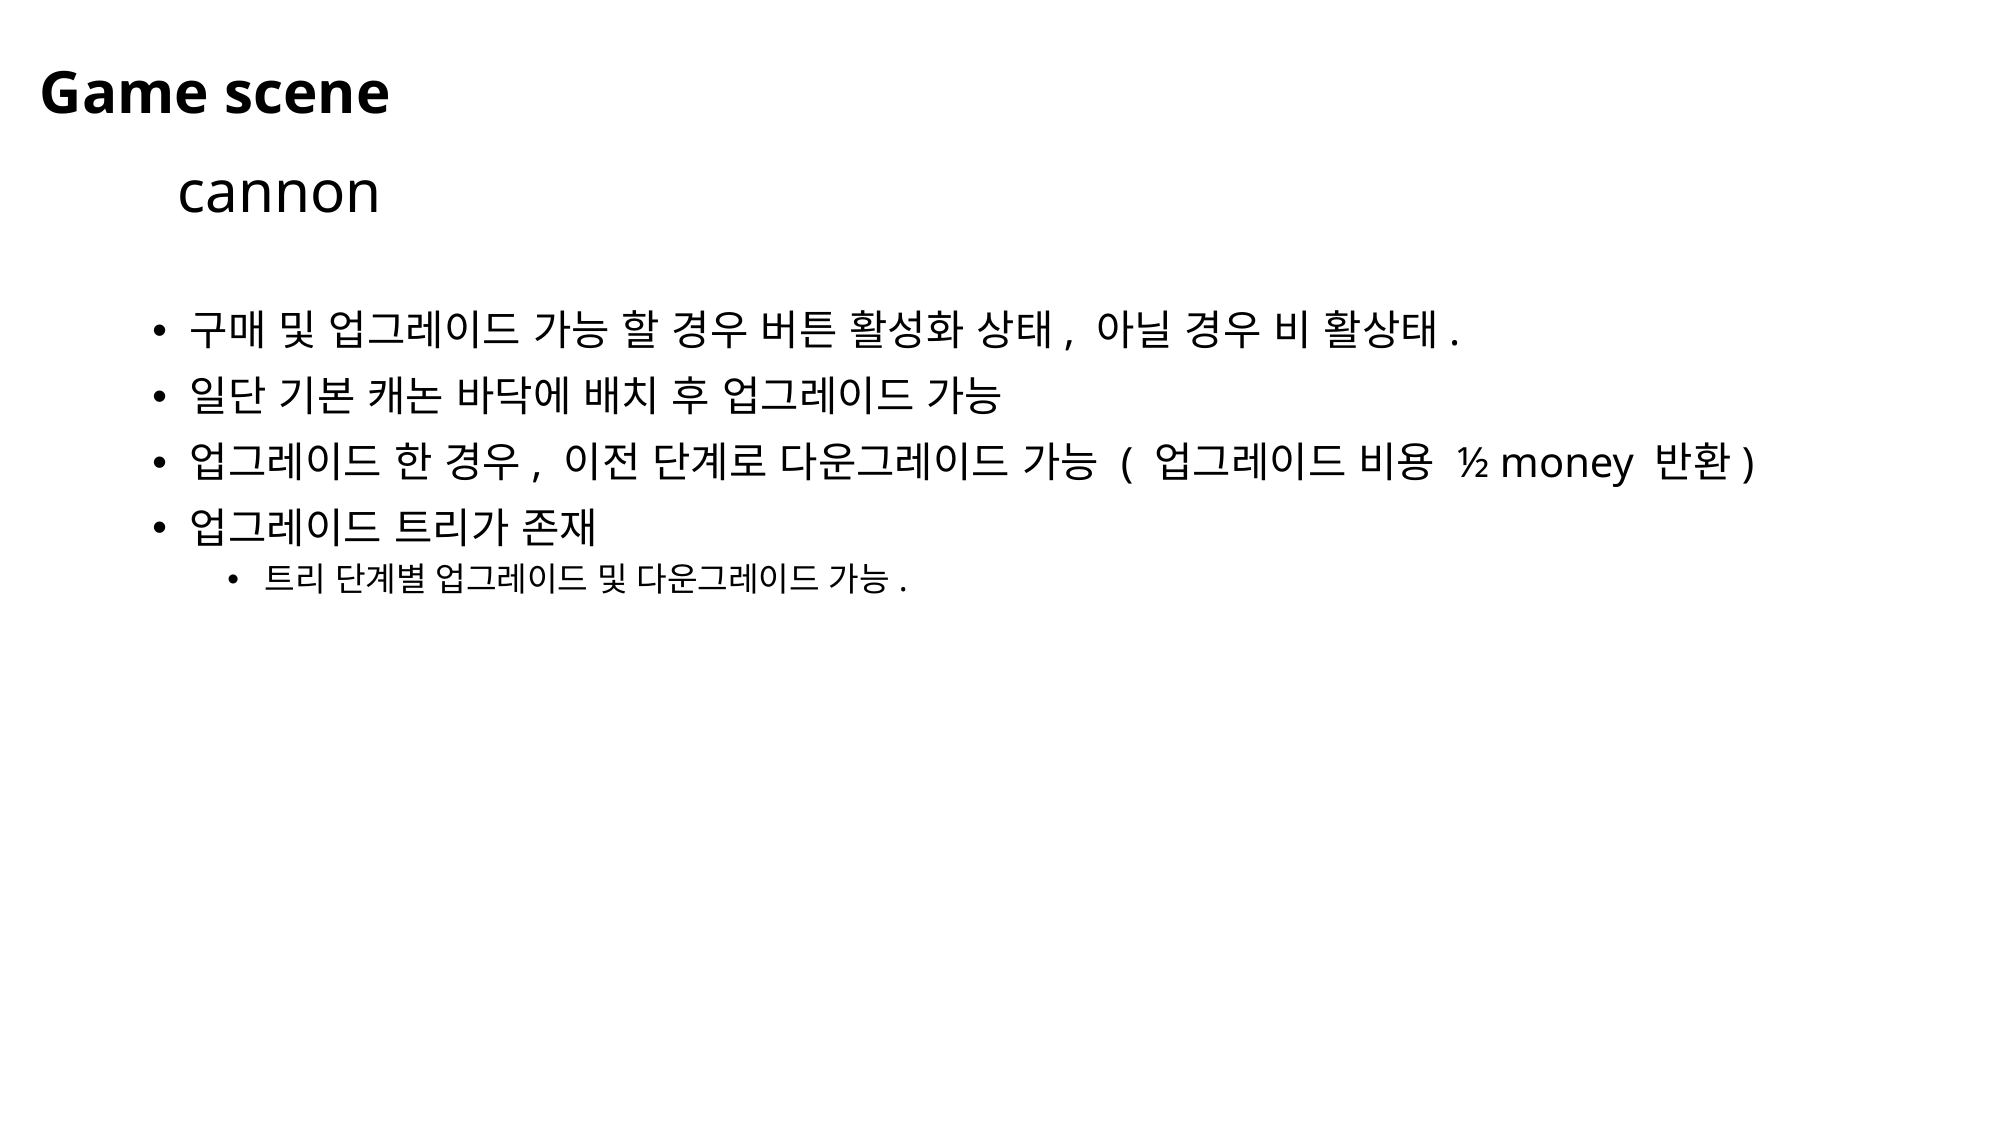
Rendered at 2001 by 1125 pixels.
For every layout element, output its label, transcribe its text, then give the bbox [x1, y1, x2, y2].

text_box Game scene [24, 24, 1750, 164]
text_box cannon [162, 84, 1888, 303]
list 구매 및 업그레이드 가능 할 경우 버튼 활성화 상태, 아닐 경우 비 활상태. 일단 기본 캐논 바닥에 배치 후 업그레이드 가능 업그레이드 한 경우, 이전 단계로 다운그레이드 가능 ( 업그레이드 비용 ½ money 반환) 업그레이드 트리가 존재 트리 단계별 업그레이드 및 다운그레이드 가능. [137, 302, 1863, 1041]
